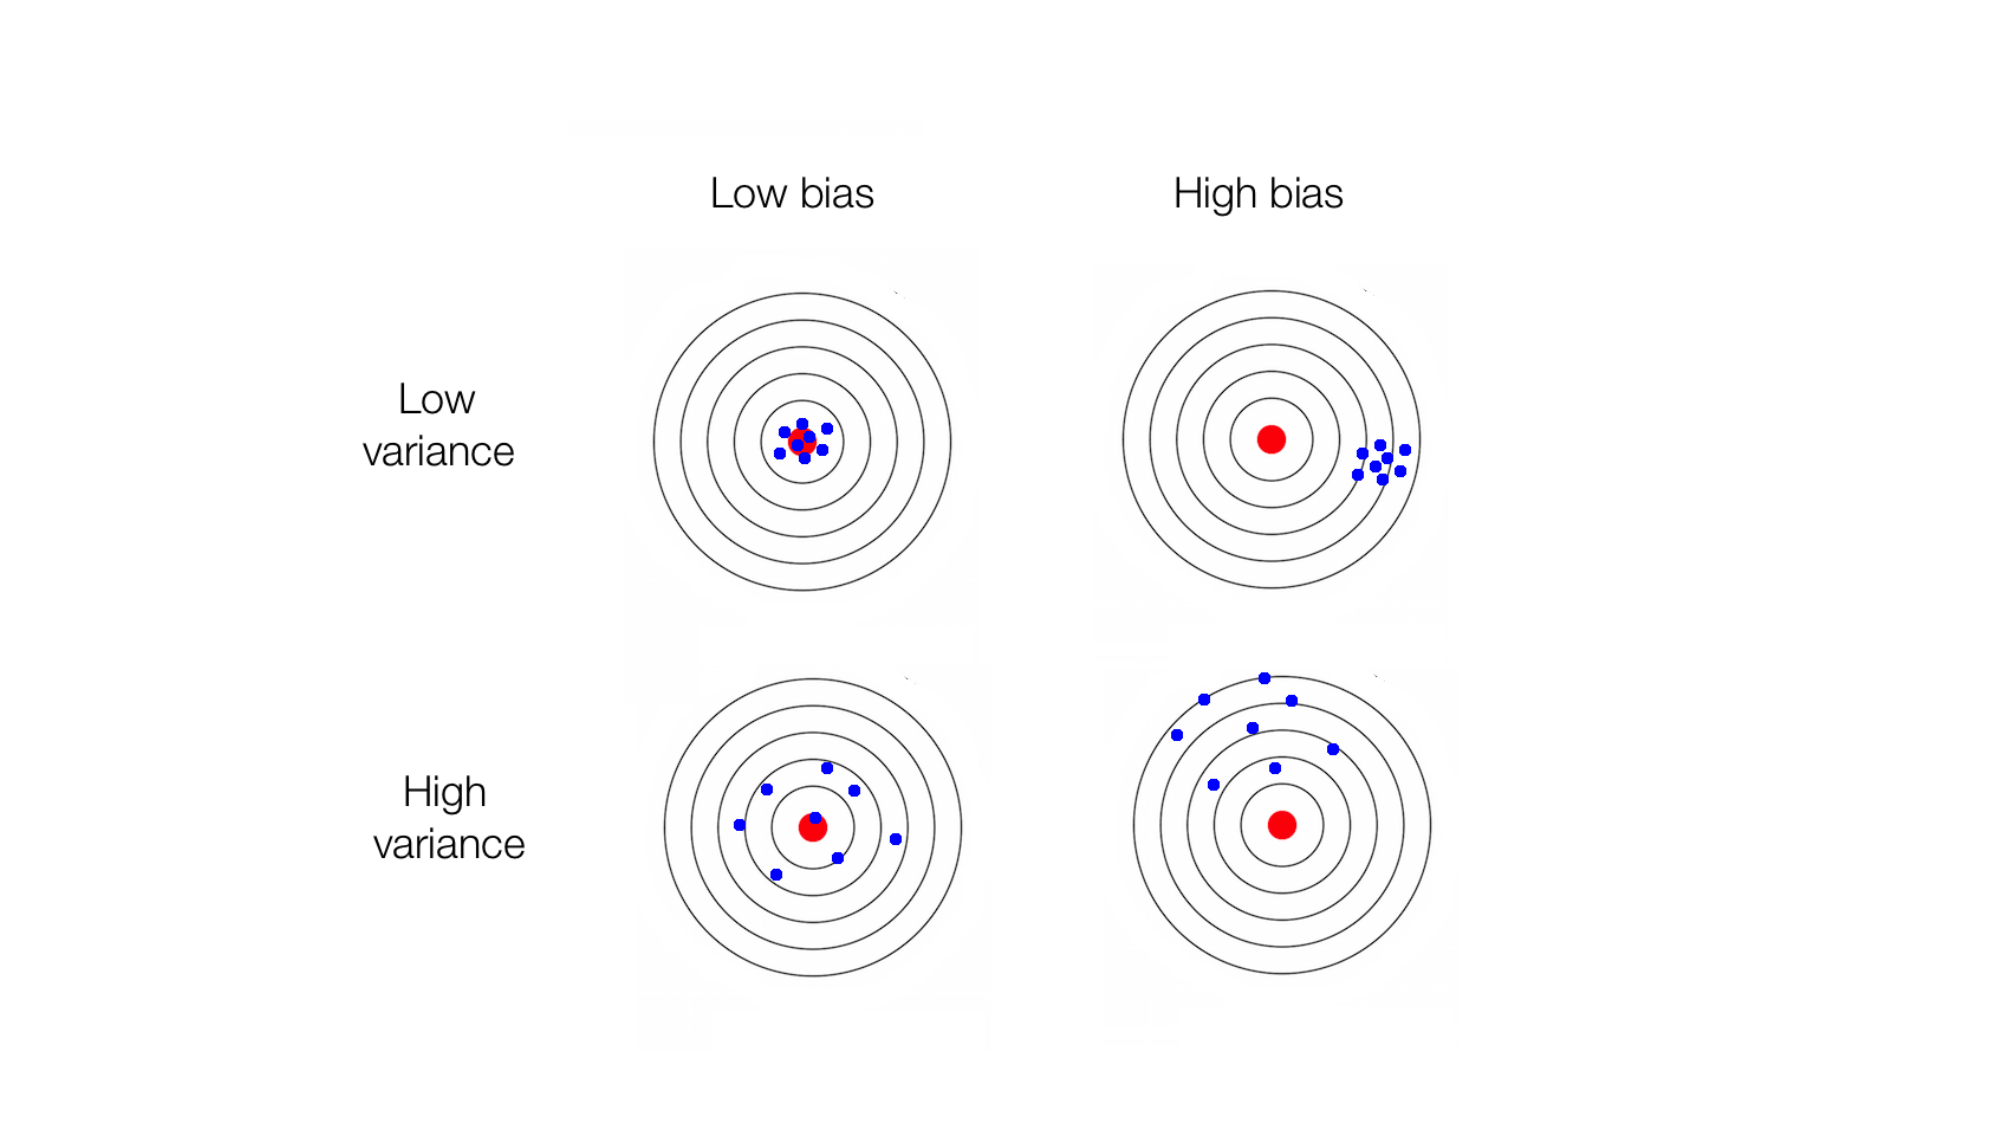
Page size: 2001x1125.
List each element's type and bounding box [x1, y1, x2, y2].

picture [293, 120, 1515, 1051]
